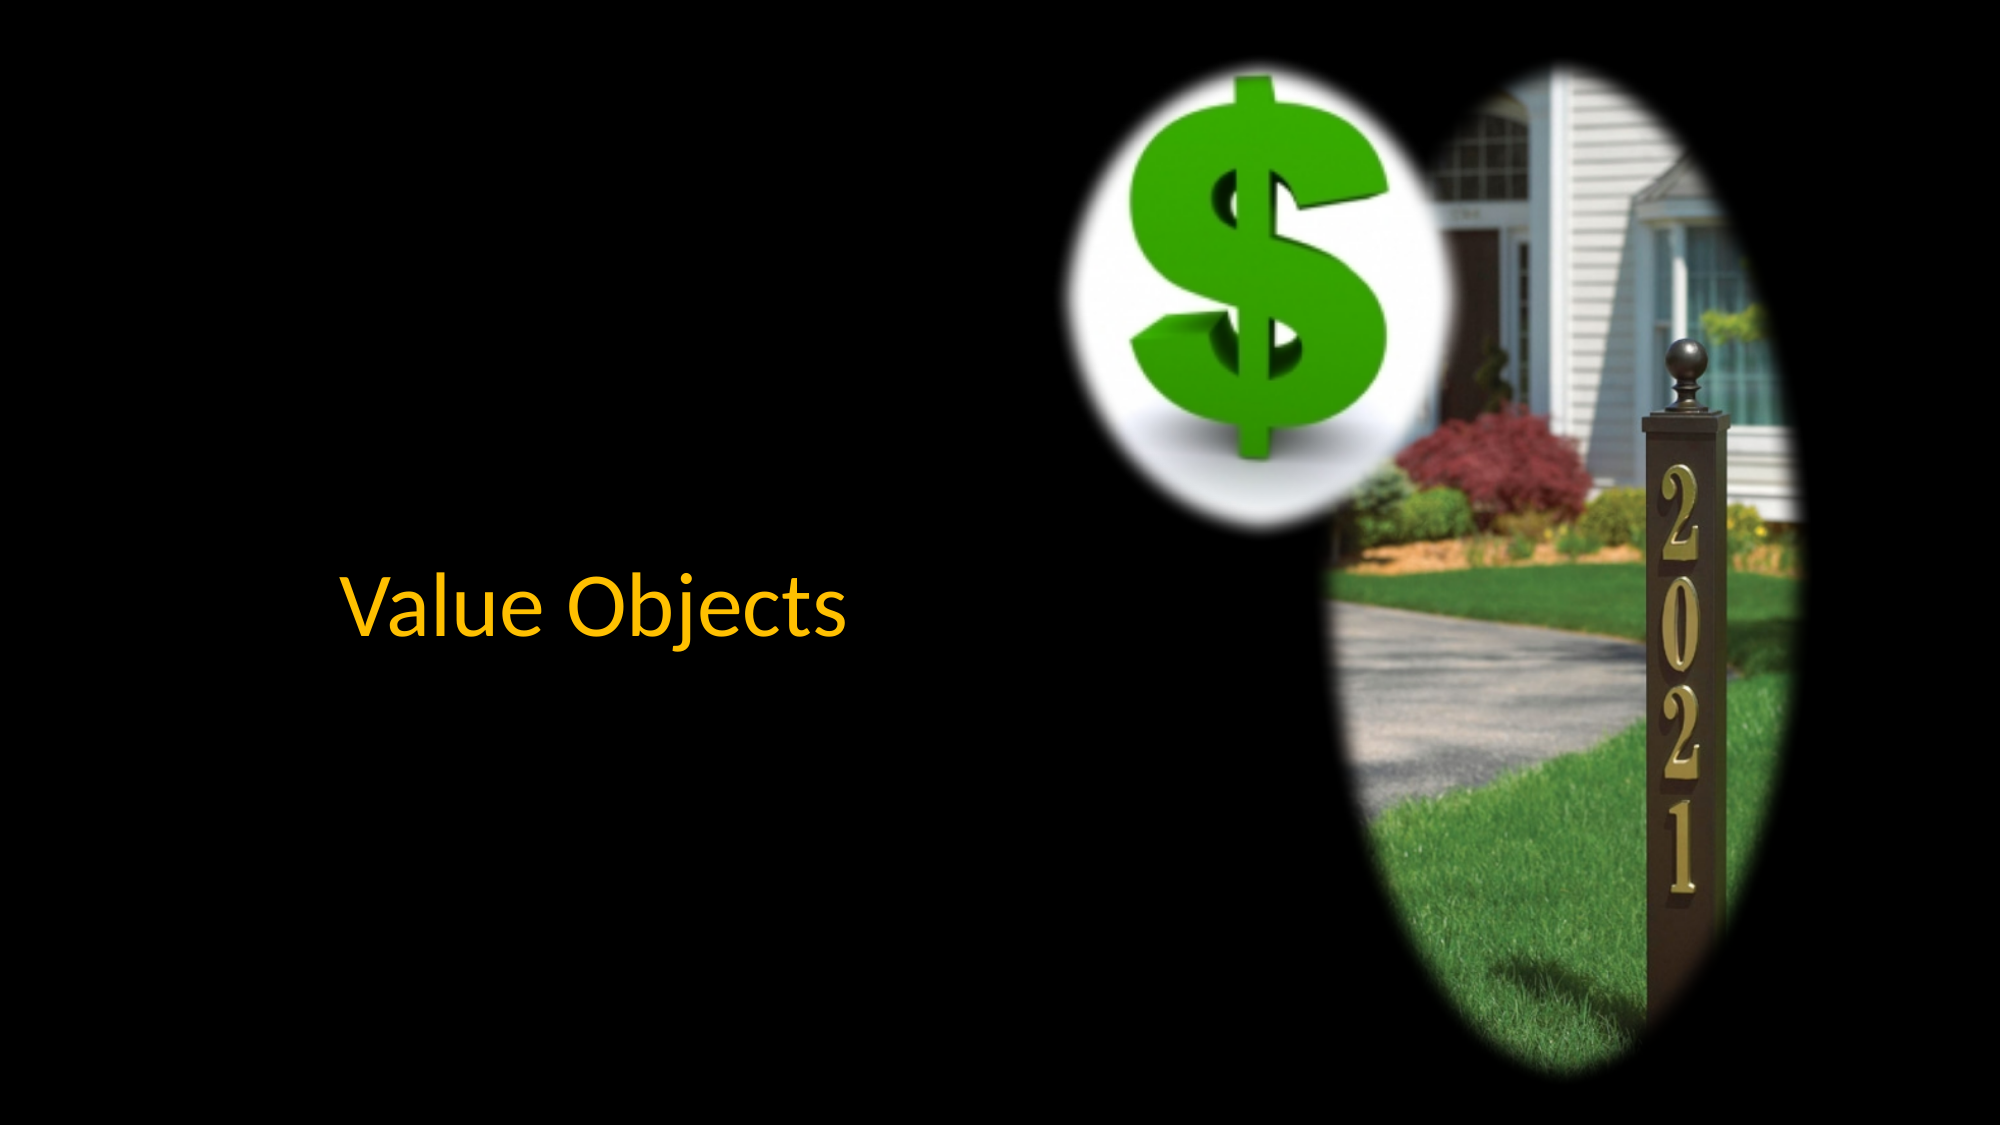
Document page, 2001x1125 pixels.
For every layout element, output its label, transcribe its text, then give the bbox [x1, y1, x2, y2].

title Value Objects [324, 525, 1307, 675]
picture [1049, 51, 1813, 1088]
